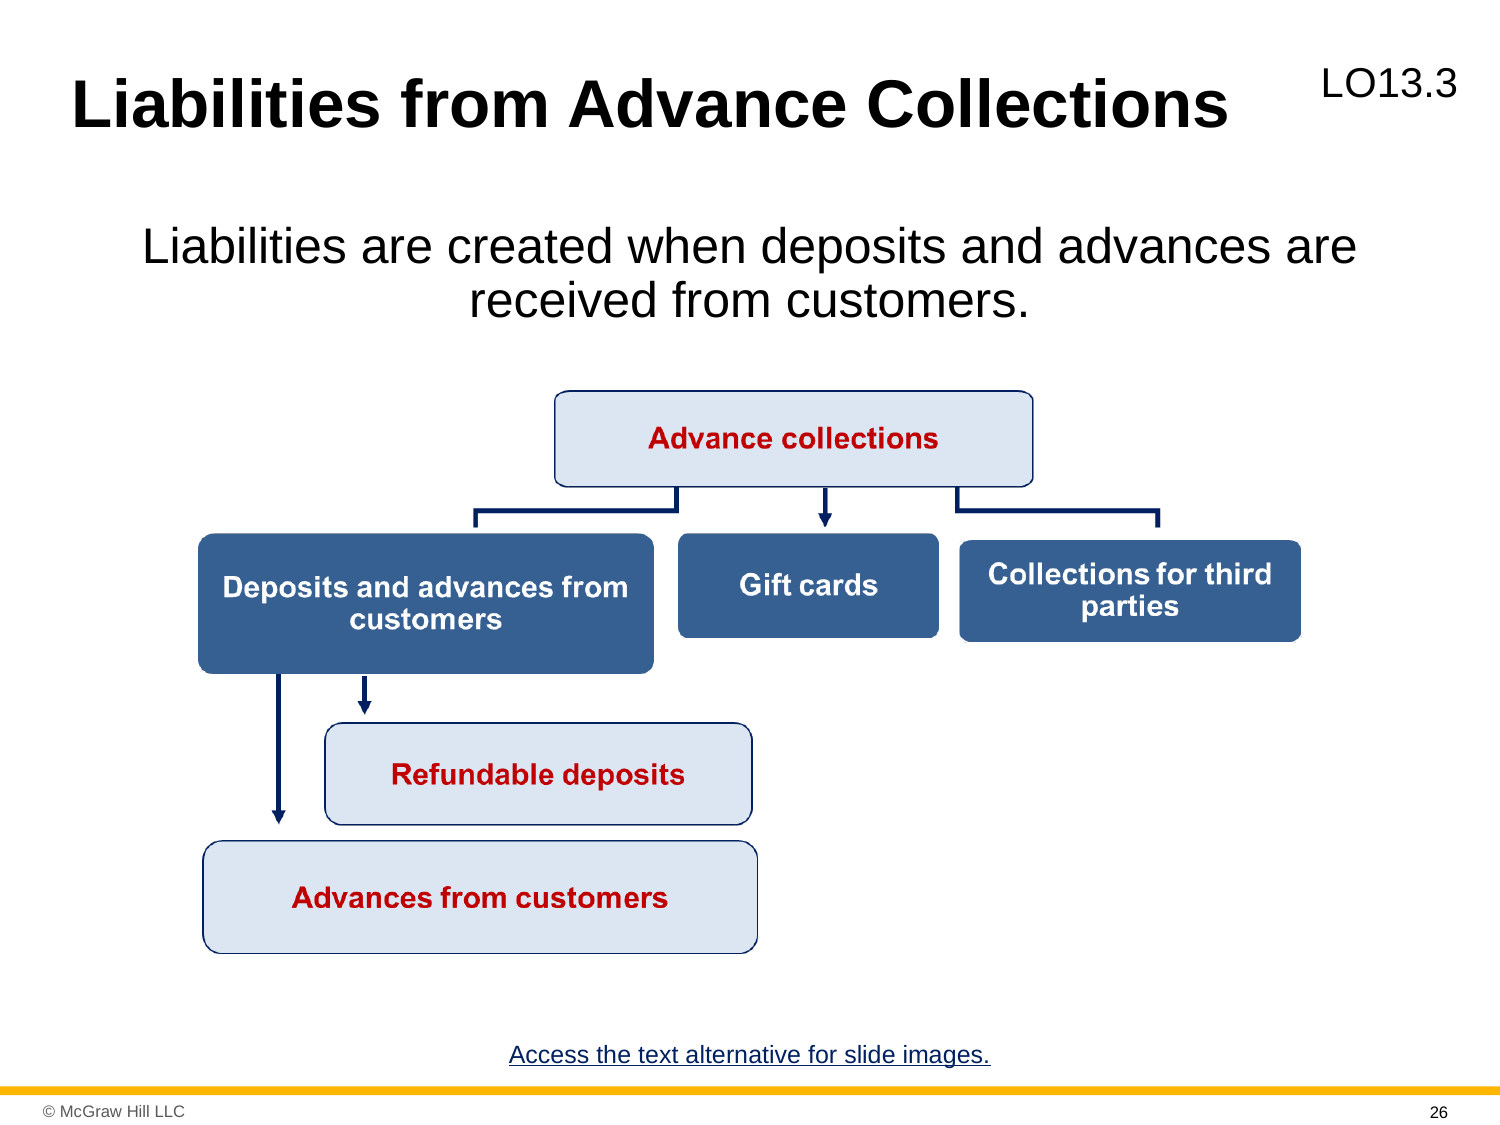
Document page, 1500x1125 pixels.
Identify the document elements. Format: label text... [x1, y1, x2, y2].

picture [198, 390, 1302, 954]
list Liabilities are created when deposits and advances are received from customers. [56, 212, 1444, 336]
list Access the text alternative for slide images. [487, 1037, 1013, 1069]
list L O13.3 [1305, 47, 1480, 110]
slide_number 26 [1415, 1094, 1474, 1122]
title Liabilities from Advance Collections [56, 31, 1258, 180]
